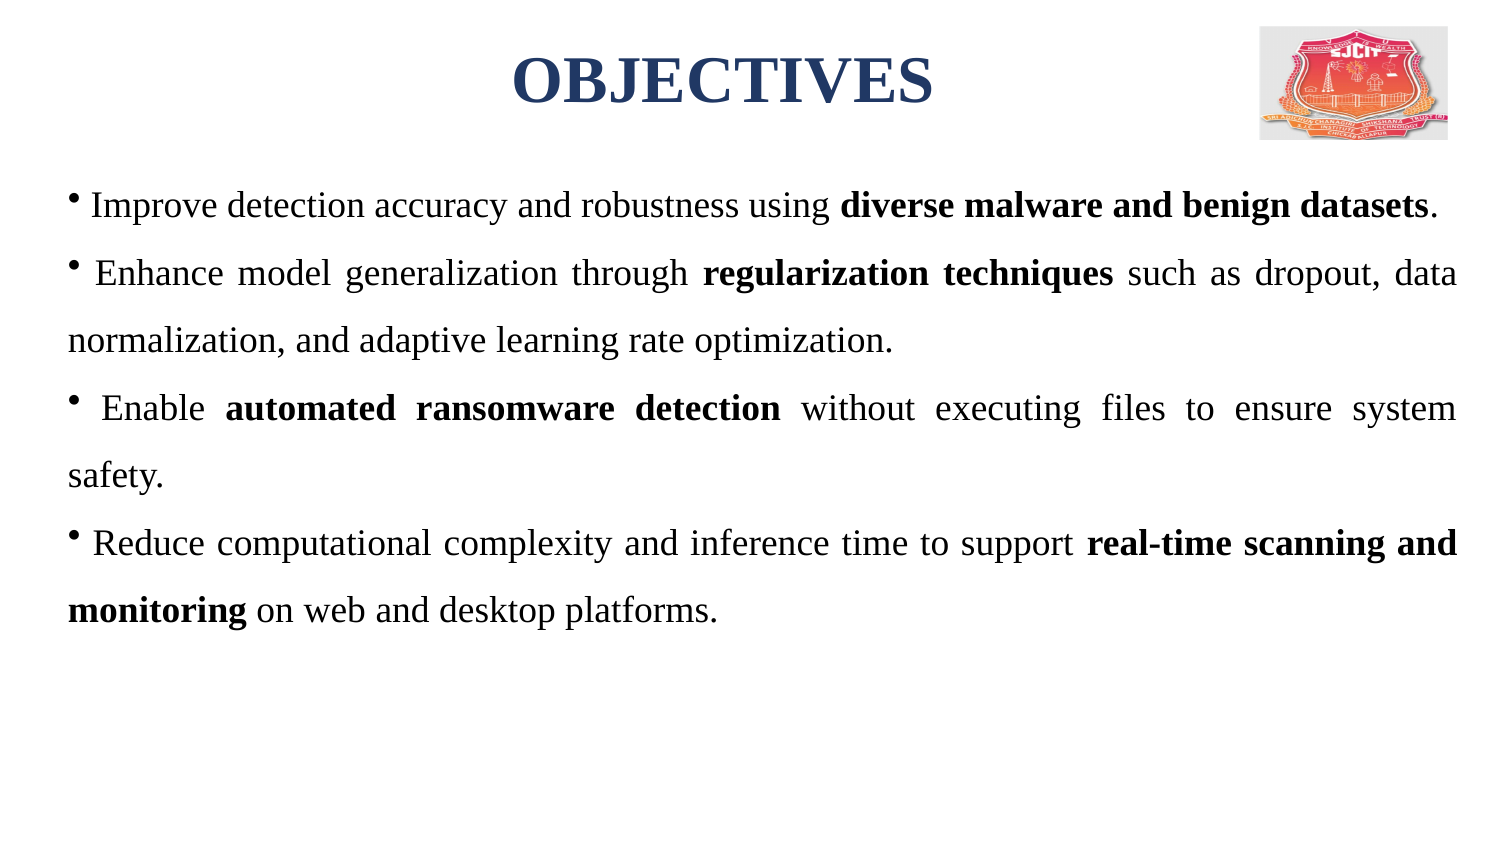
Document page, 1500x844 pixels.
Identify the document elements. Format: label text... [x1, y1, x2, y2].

text_box Improve detection accuracy and robustness using diverse malware and benign datasets. Enhance model generalization through regularization techniques such as dropout, data normalization, and adaptive learning rate optimization. Enable automated ransomware detection without executing files to ensure system safety. Reduce computational complexity and inference time to support real-time scanning and monitoring on web and desktop platforms. [52, 150, 1473, 638]
picture [1259, 26, 1448, 140]
text_box OBJECTIVES [52, 0, 1411, 150]
